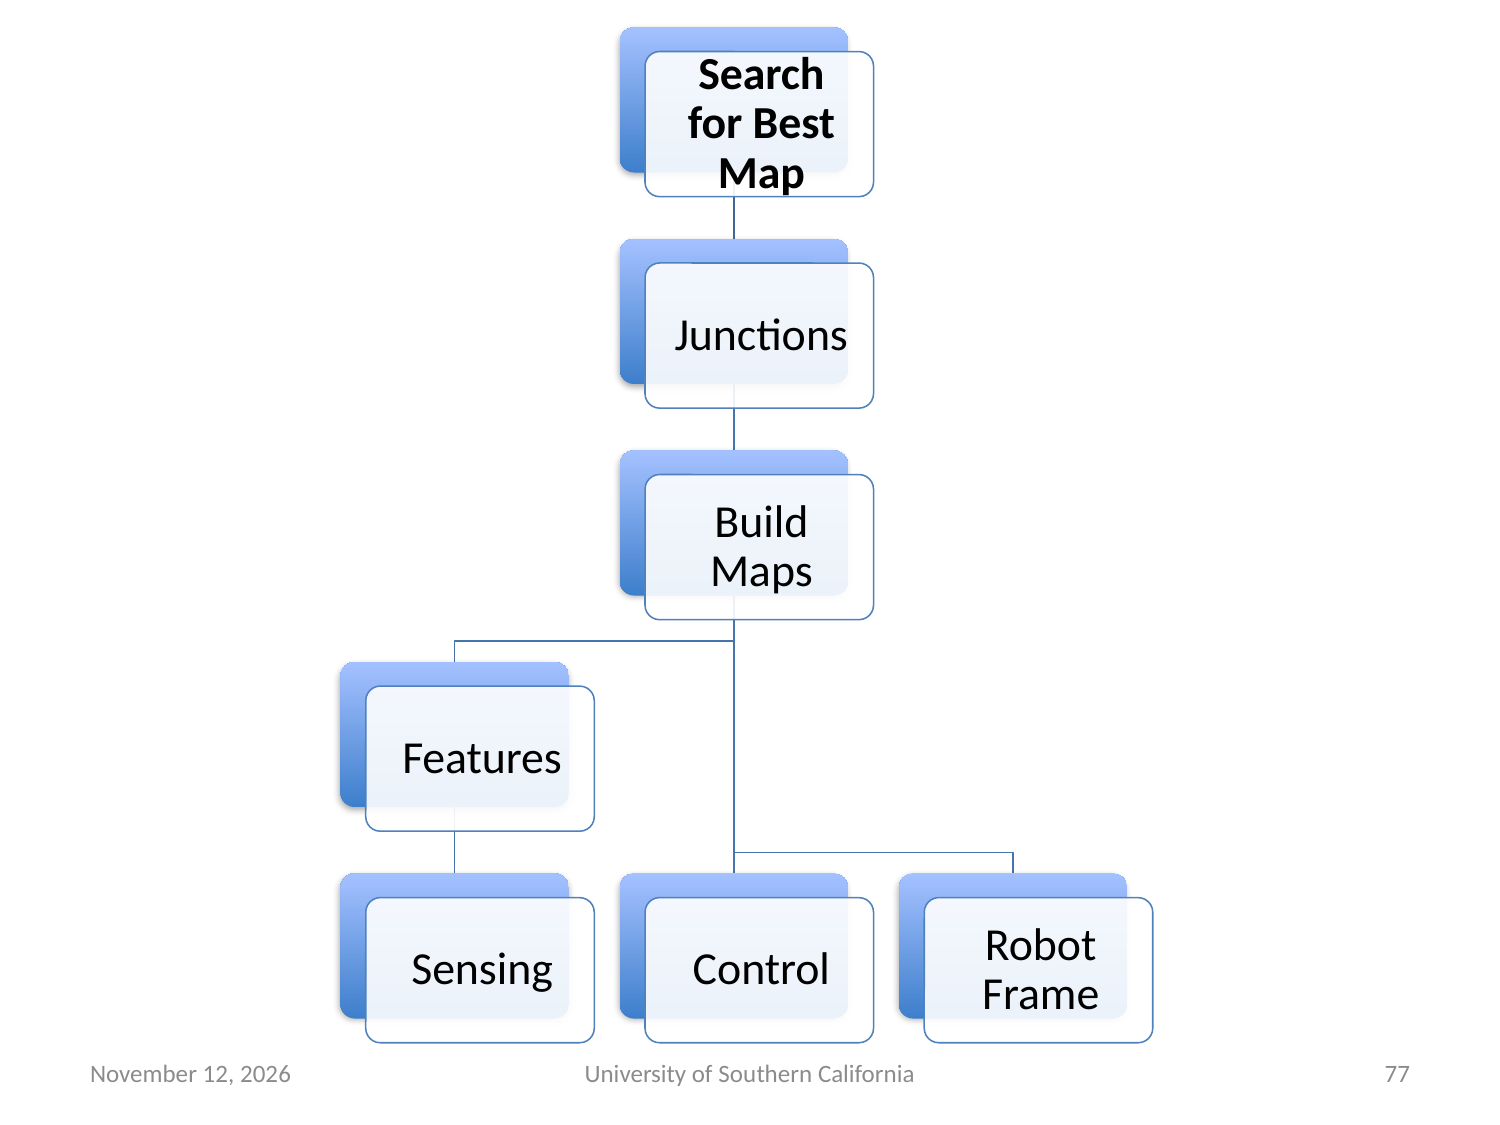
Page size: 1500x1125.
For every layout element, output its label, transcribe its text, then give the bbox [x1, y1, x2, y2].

slide_number 77 [1074, 1051, 1425, 1103]
footer University of Southern California [512, 1051, 988, 1103]
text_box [39, 27, 1454, 1043]
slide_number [75, 1051, 425, 1103]
